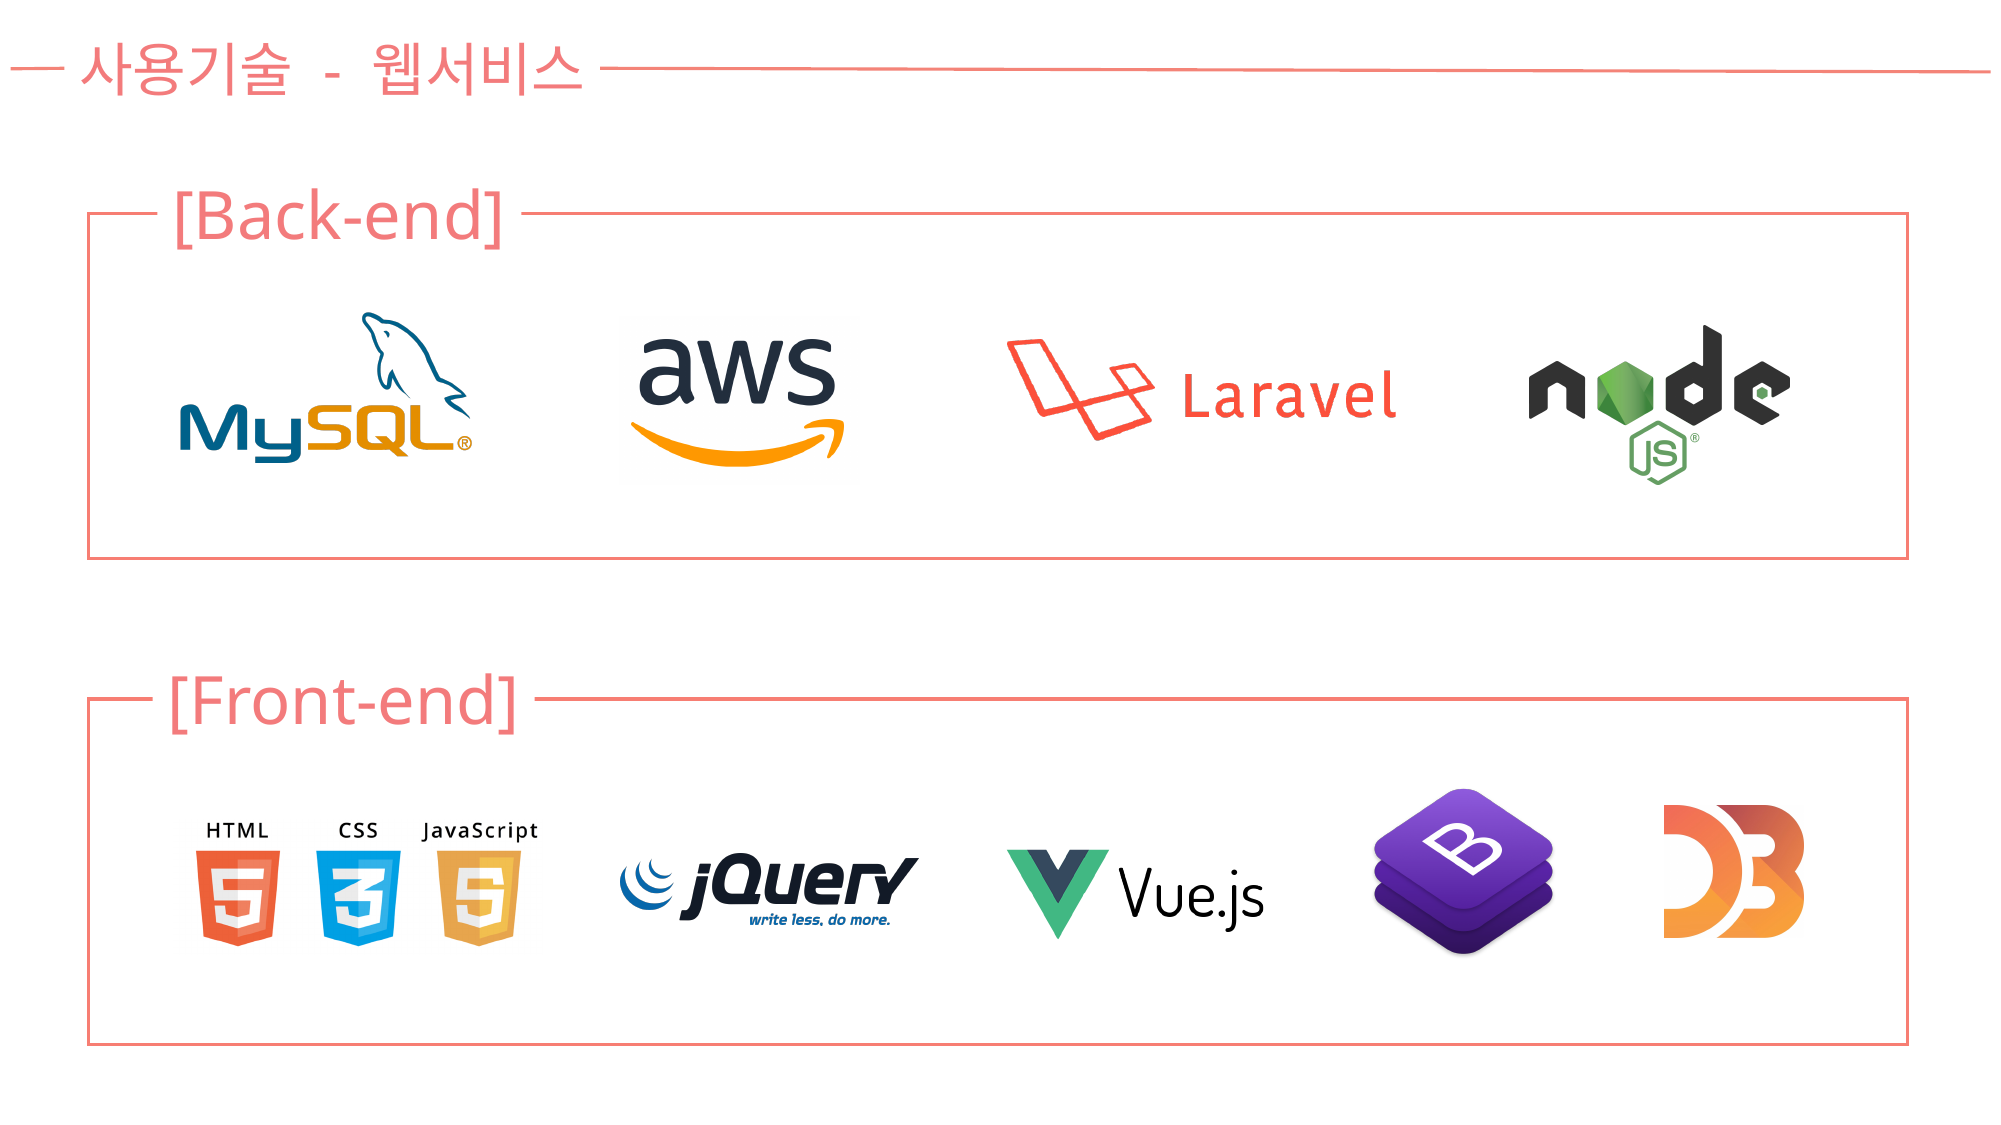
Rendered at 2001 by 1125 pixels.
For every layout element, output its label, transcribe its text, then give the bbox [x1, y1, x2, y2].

picture [619, 316, 860, 485]
picture [172, 819, 543, 955]
picture [180, 312, 472, 463]
text_box 사용기술 - 웹서비스 [64, 25, 601, 111]
picture [996, 819, 1281, 972]
picture [1664, 805, 1804, 938]
text_box [Back-end] [157, 165, 522, 261]
text_box [87, 212, 1909, 560]
picture [616, 848, 924, 926]
text_box [87, 698, 1909, 1046]
picture [1529, 325, 1790, 485]
text_box [Front-end] [152, 650, 535, 746]
picture [1004, 326, 1398, 461]
picture [1359, 784, 1568, 960]
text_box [590, 68, 1991, 72]
